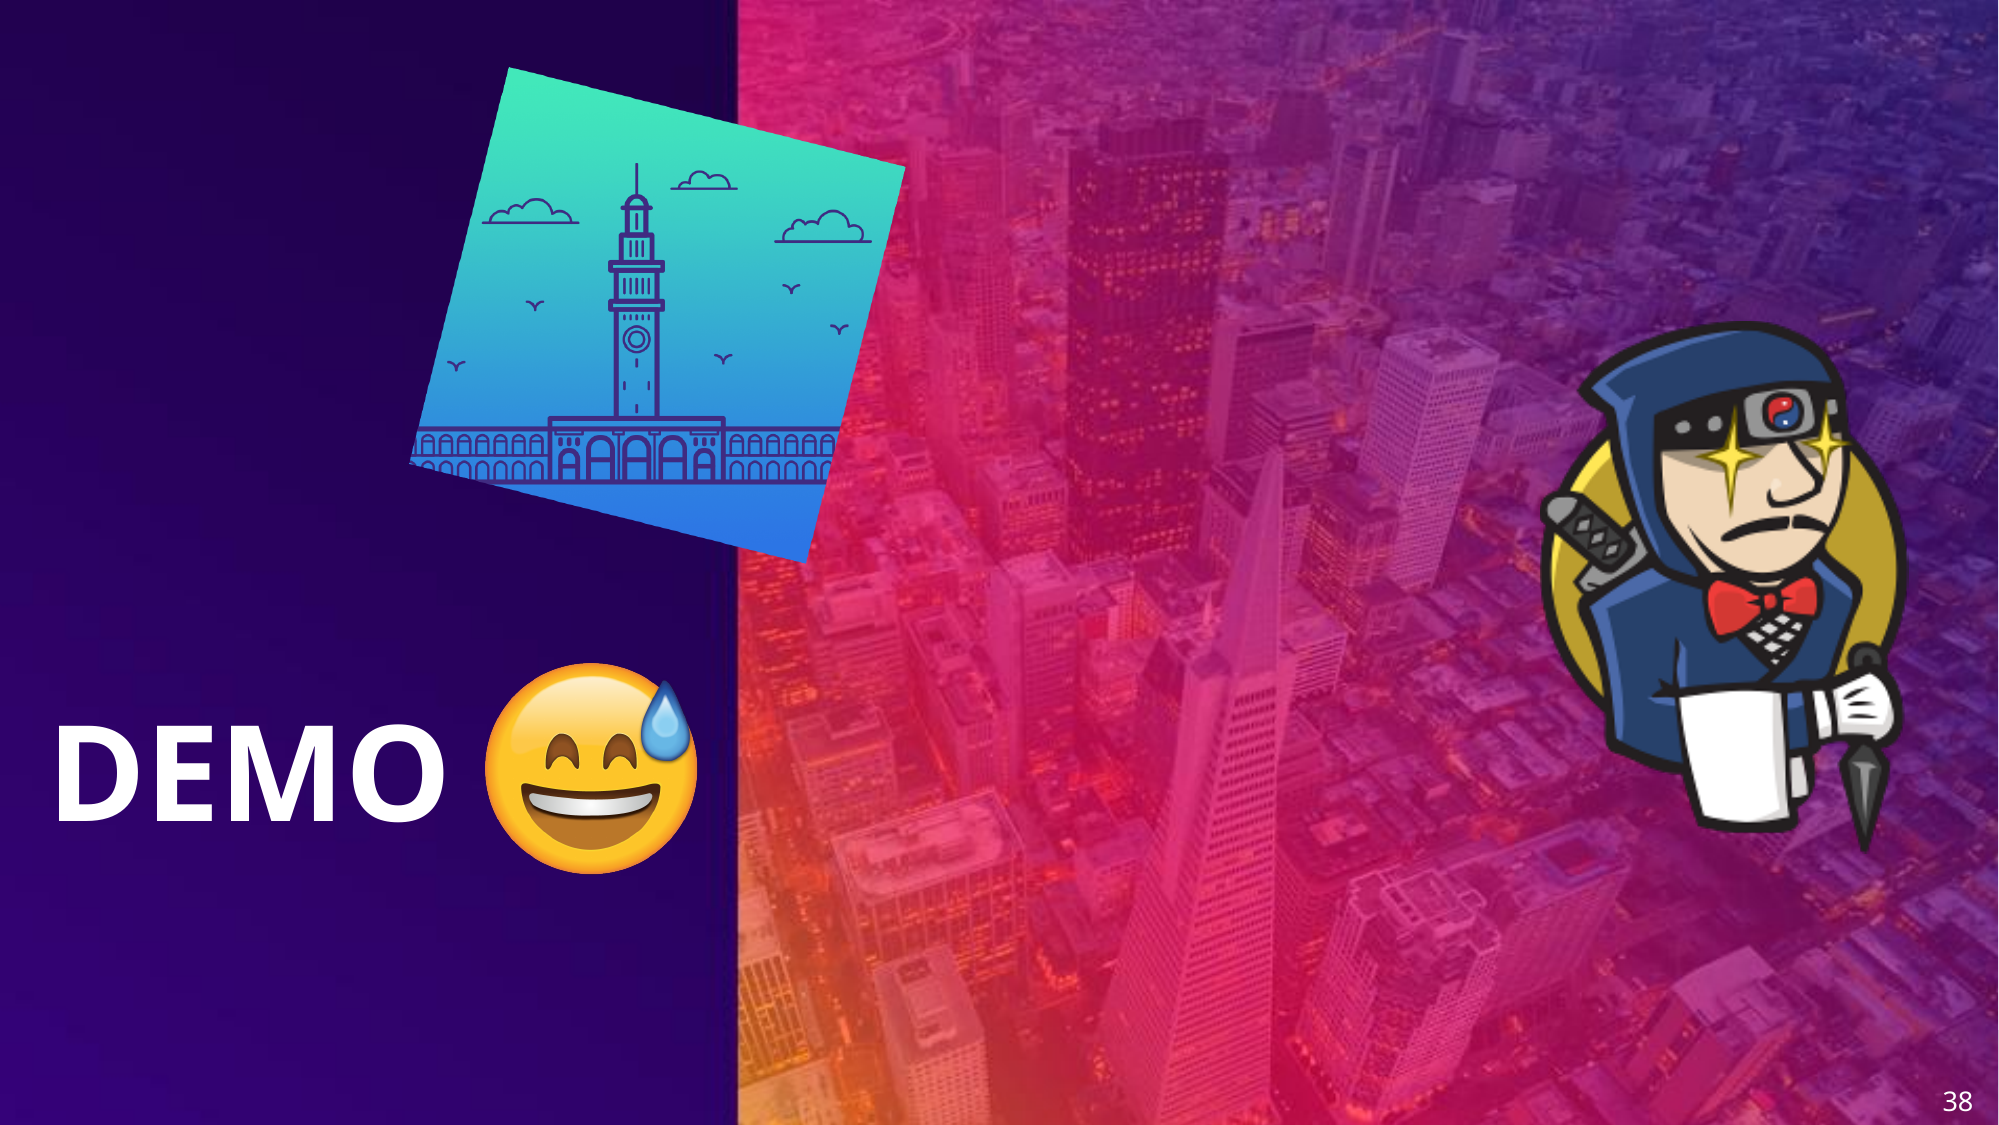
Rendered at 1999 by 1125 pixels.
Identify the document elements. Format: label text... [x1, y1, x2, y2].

picture [0, 0, 1999, 1125]
slide_number ‹#› [1877, 1061, 1994, 1125]
title DEMO [27, 321, 1252, 1125]
picture [482, 659, 700, 878]
